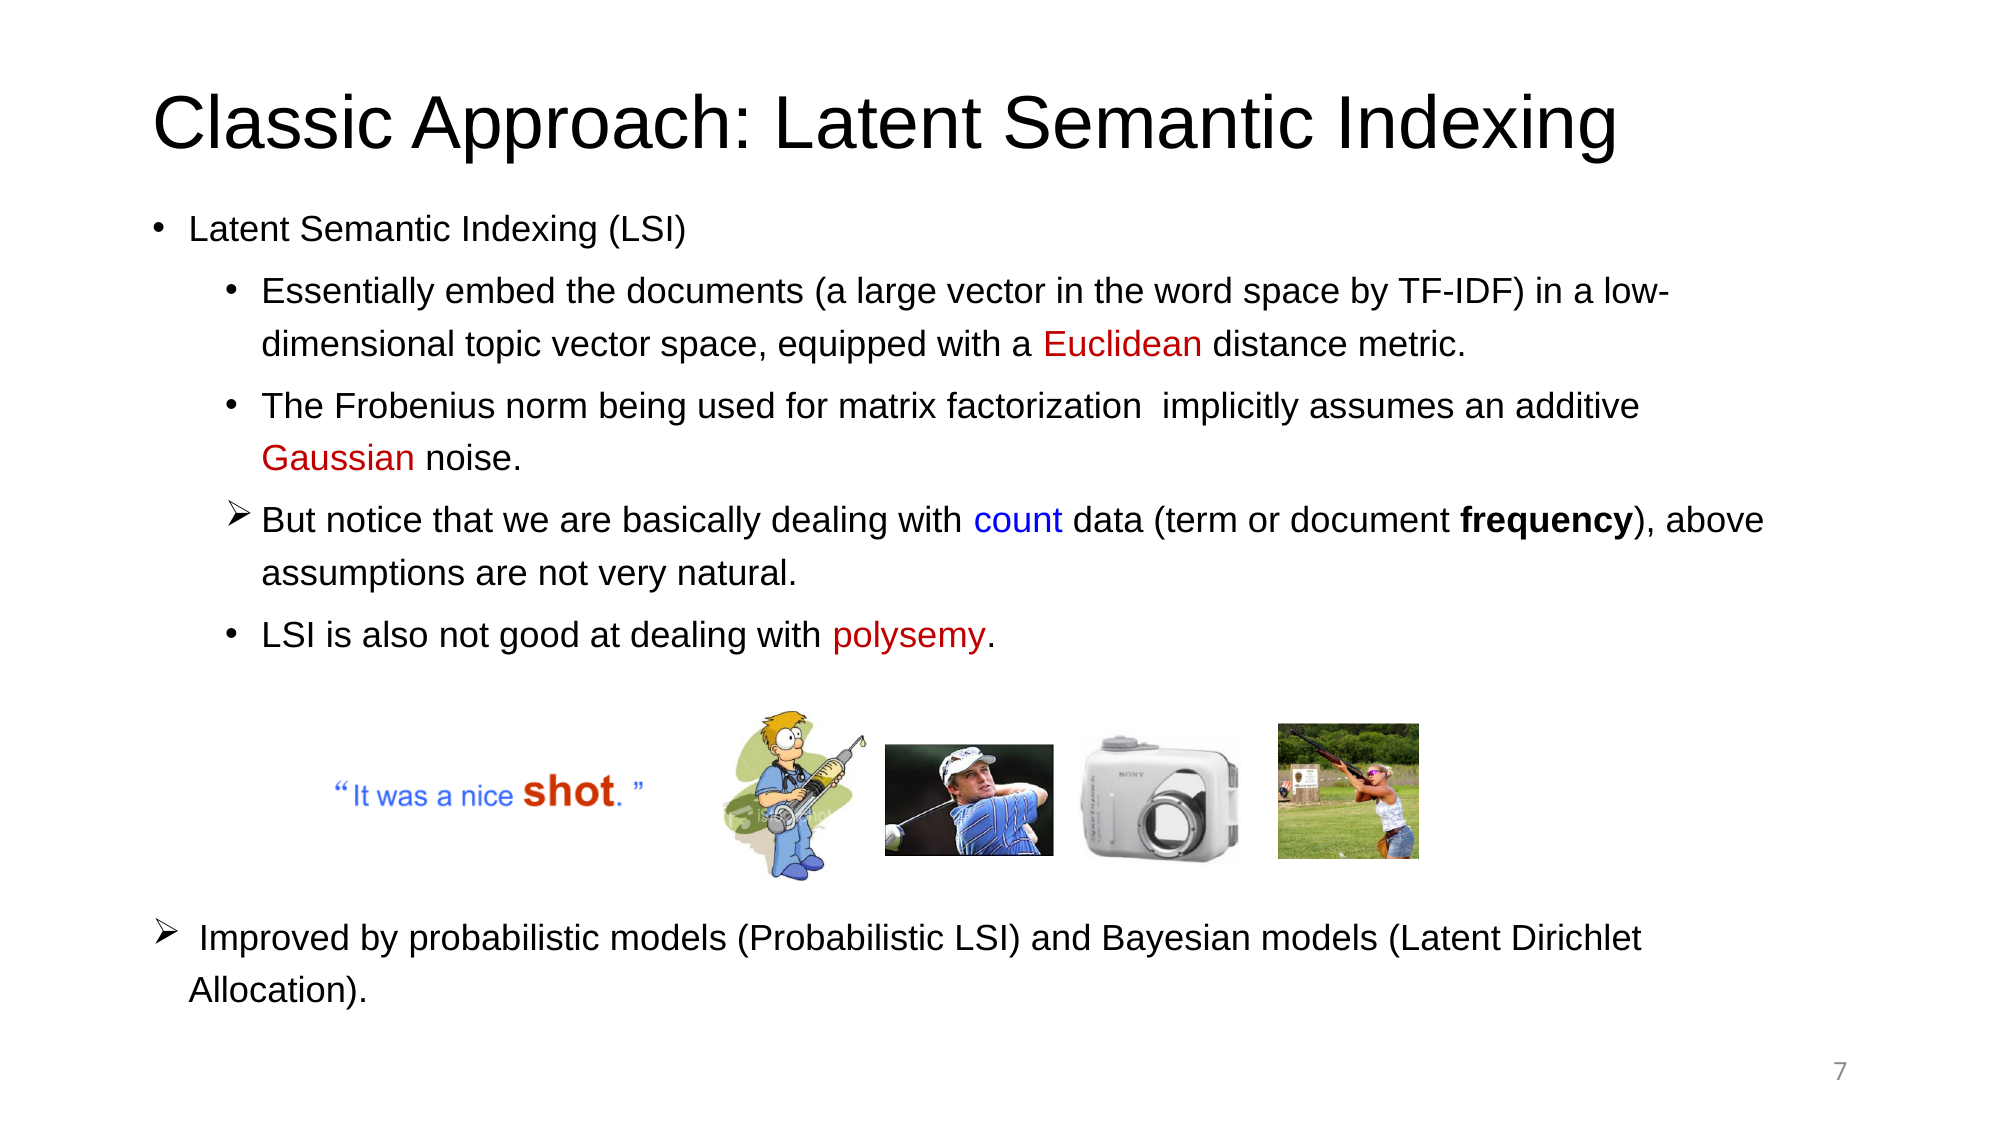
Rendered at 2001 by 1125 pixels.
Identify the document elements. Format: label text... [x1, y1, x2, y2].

picture [715, 693, 1429, 888]
slide_number 7 [1412, 1042, 1863, 1103]
title Classic Approach: Latent Semantic Indexing [137, 59, 1863, 189]
picture [327, 767, 655, 818]
